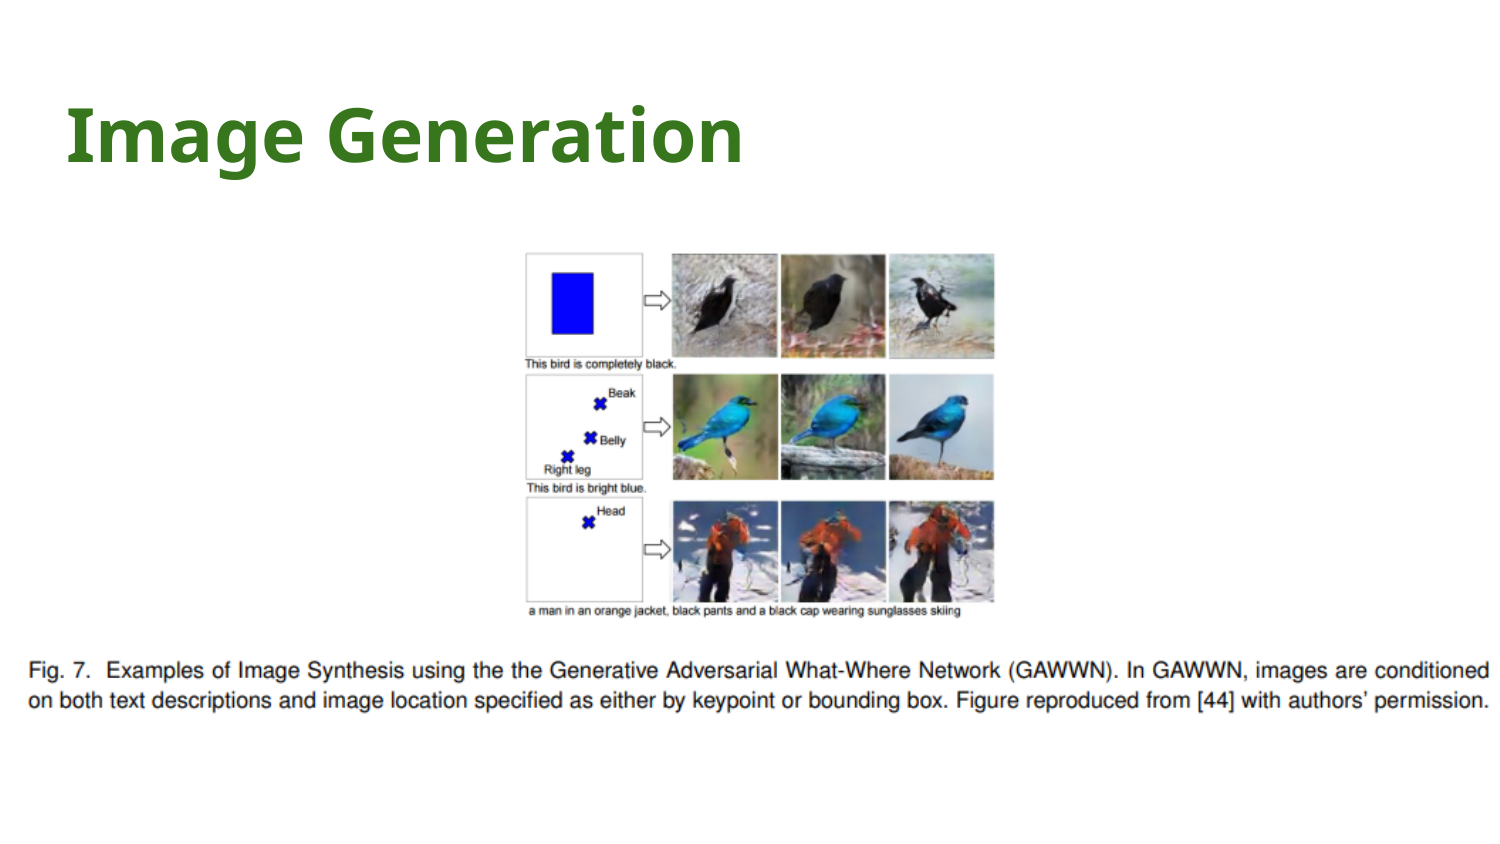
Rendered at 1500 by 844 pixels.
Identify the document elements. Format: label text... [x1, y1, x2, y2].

title Image Generation [51, 72, 1449, 167]
picture [0, 214, 1500, 725]
